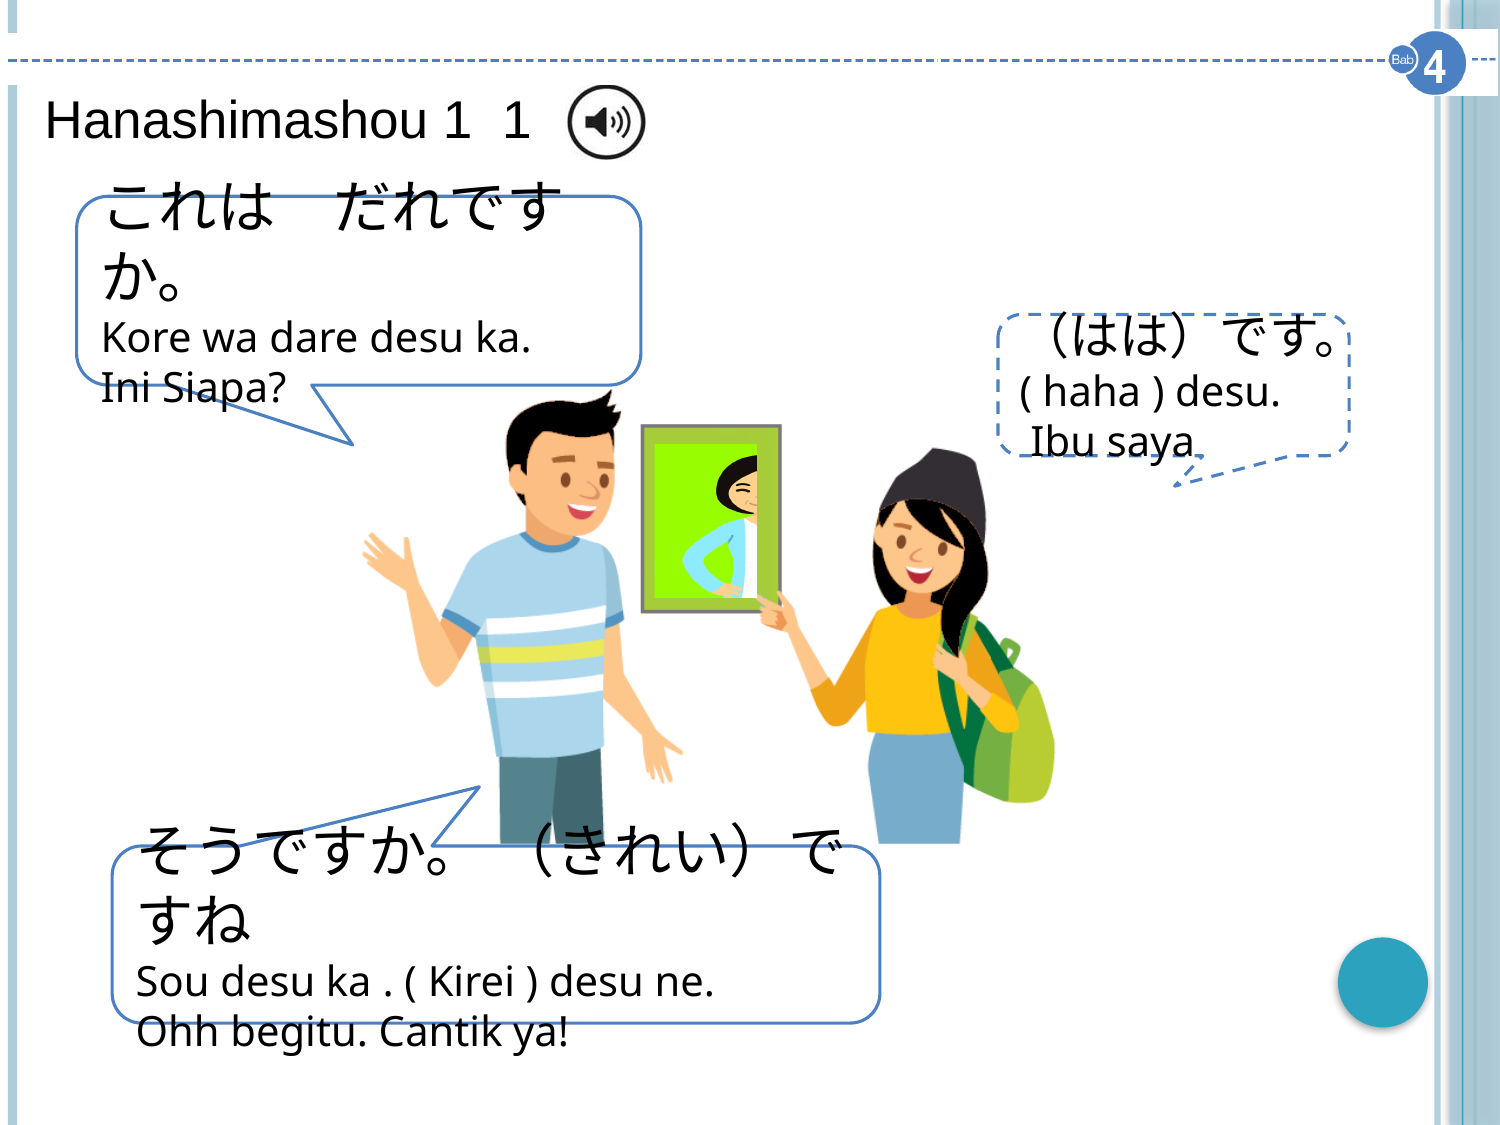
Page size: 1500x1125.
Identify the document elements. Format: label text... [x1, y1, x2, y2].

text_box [3, 29, 1499, 97]
text_box （はは）です。 ( haha ) desu. Ibu saya [995, 312, 1352, 488]
text_box これは だれですか。 Kore wa dare desu ka. Ini Siapa? [74, 194, 643, 447]
text_box Hanashimashou 1 1 [29, 106, 625, 176]
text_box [359, 388, 1066, 859]
picture [564, 97, 649, 162]
text_box そうですか。 （きれい）ですね Sou desu ka . ( Kirei ) desu ne. Ohh begitu. Cantik ya! [110, 815, 883, 1026]
